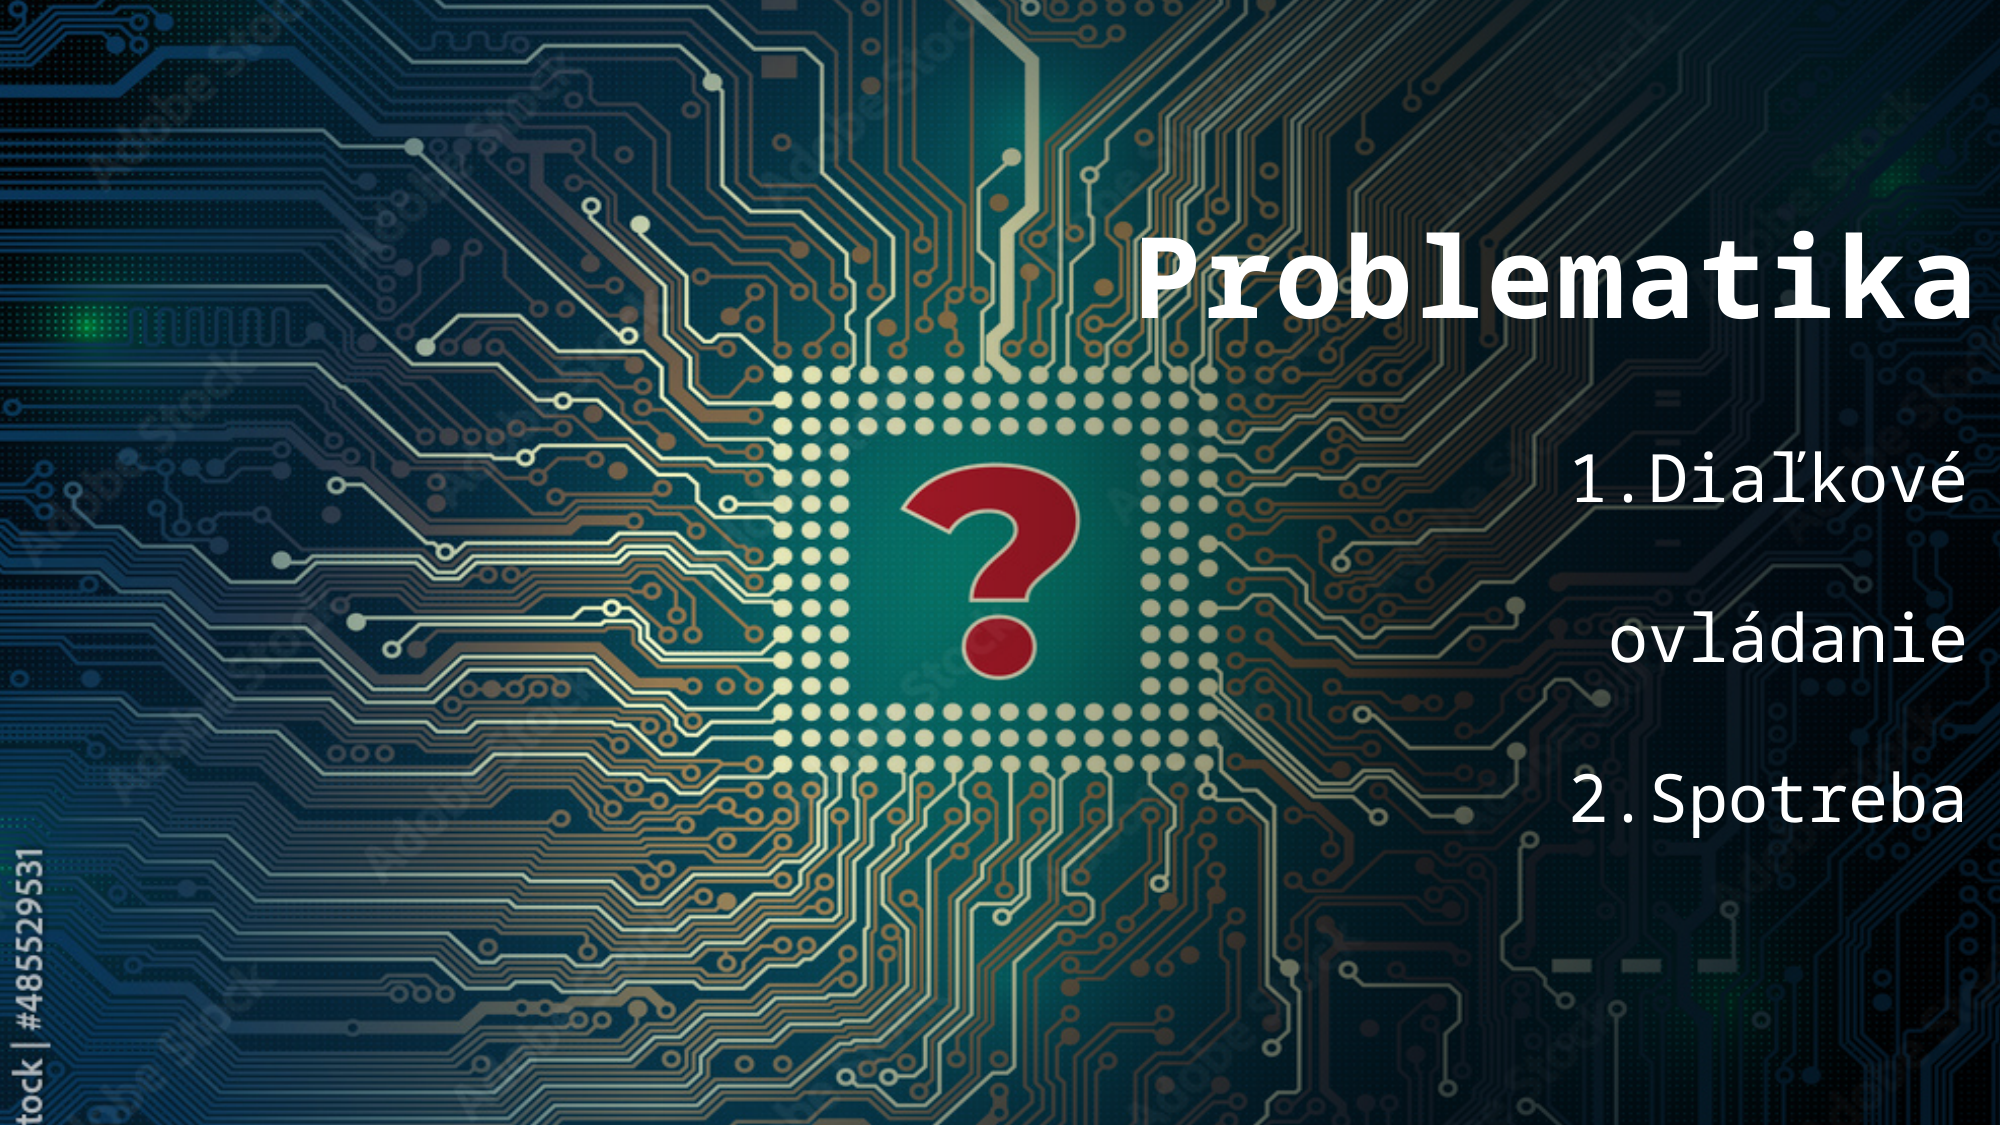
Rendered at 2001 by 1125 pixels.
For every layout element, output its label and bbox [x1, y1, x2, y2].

list [0, 0, 2000, 1125]
